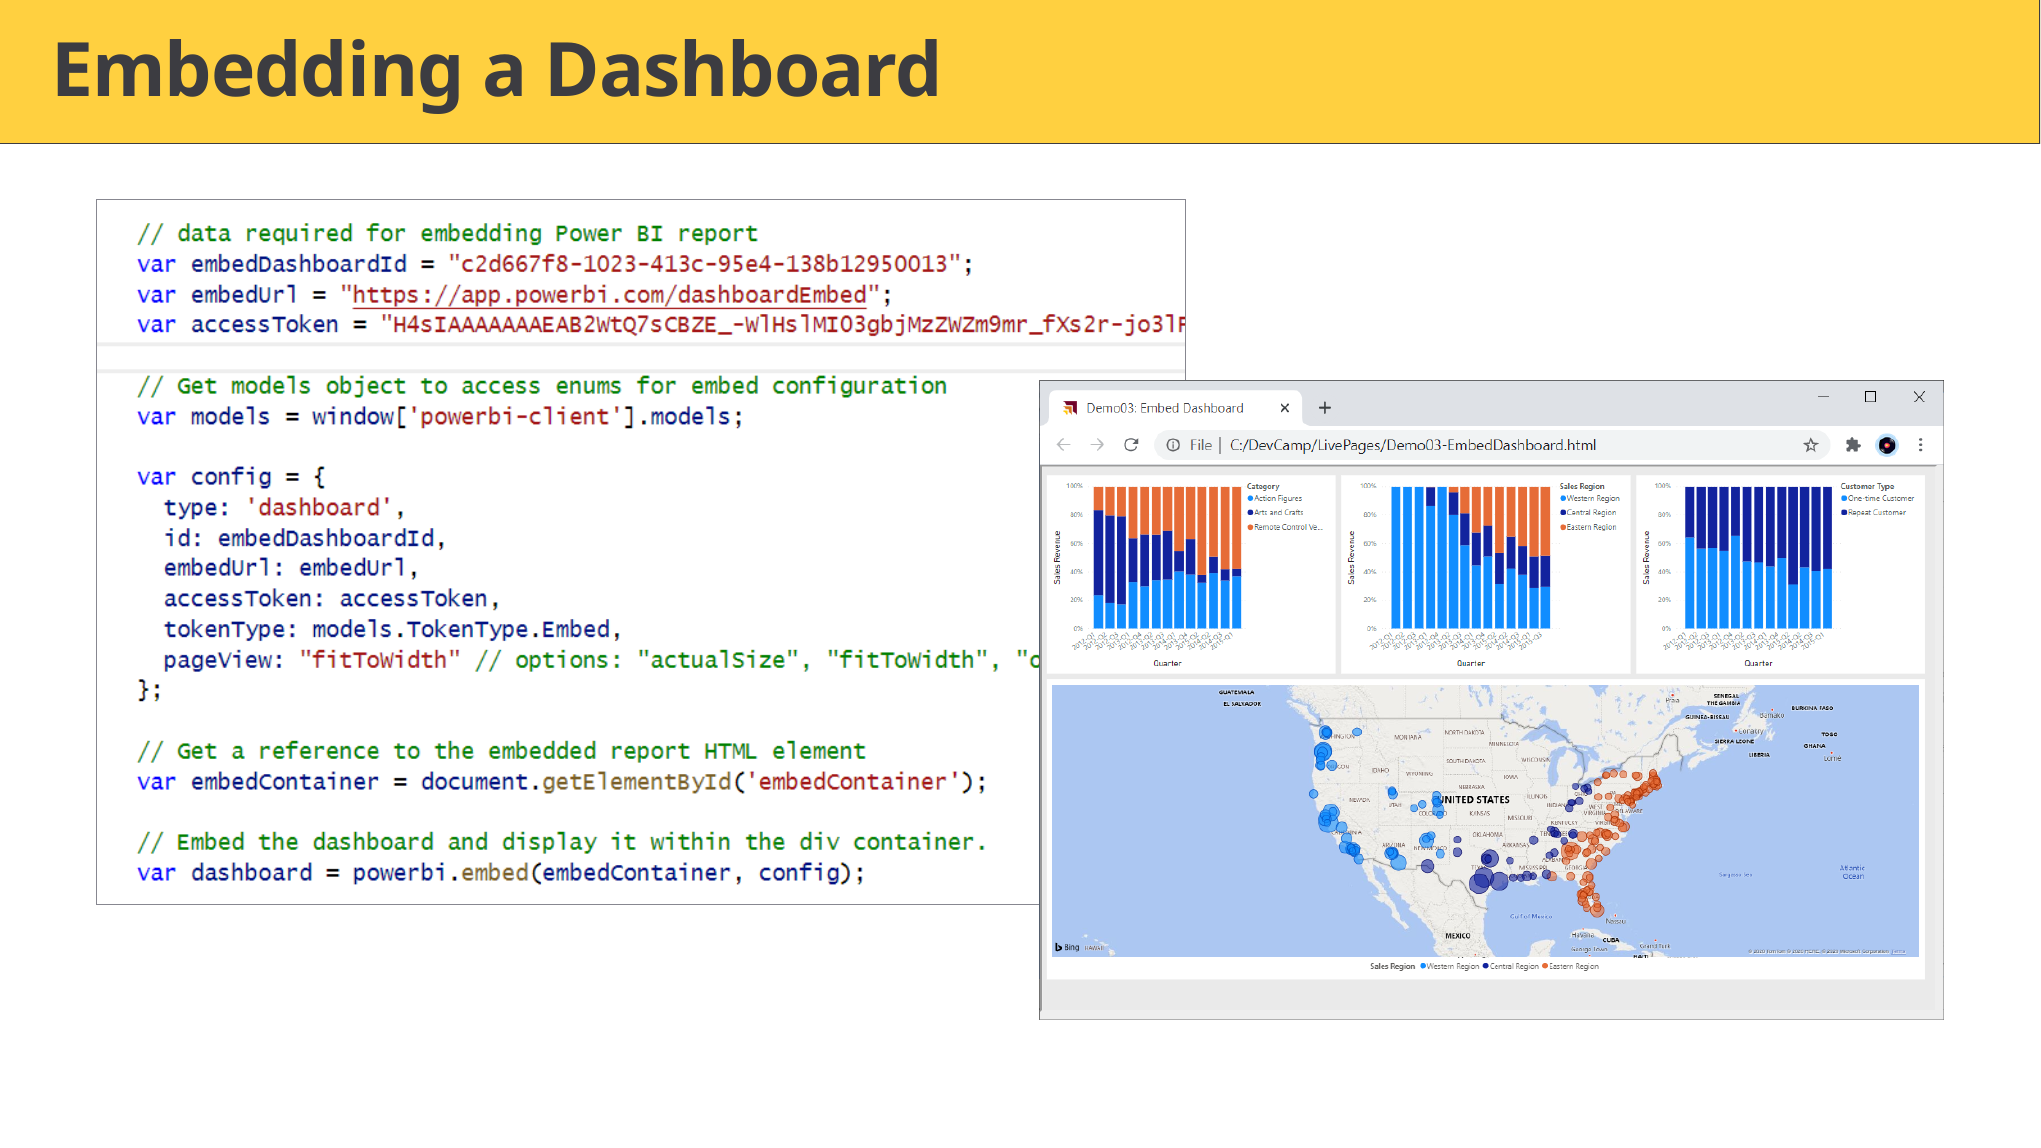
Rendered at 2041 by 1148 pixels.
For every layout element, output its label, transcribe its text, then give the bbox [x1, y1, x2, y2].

title Embedding a Dashboard [51, 31, 1988, 113]
picture [96, 198, 1944, 1021]
